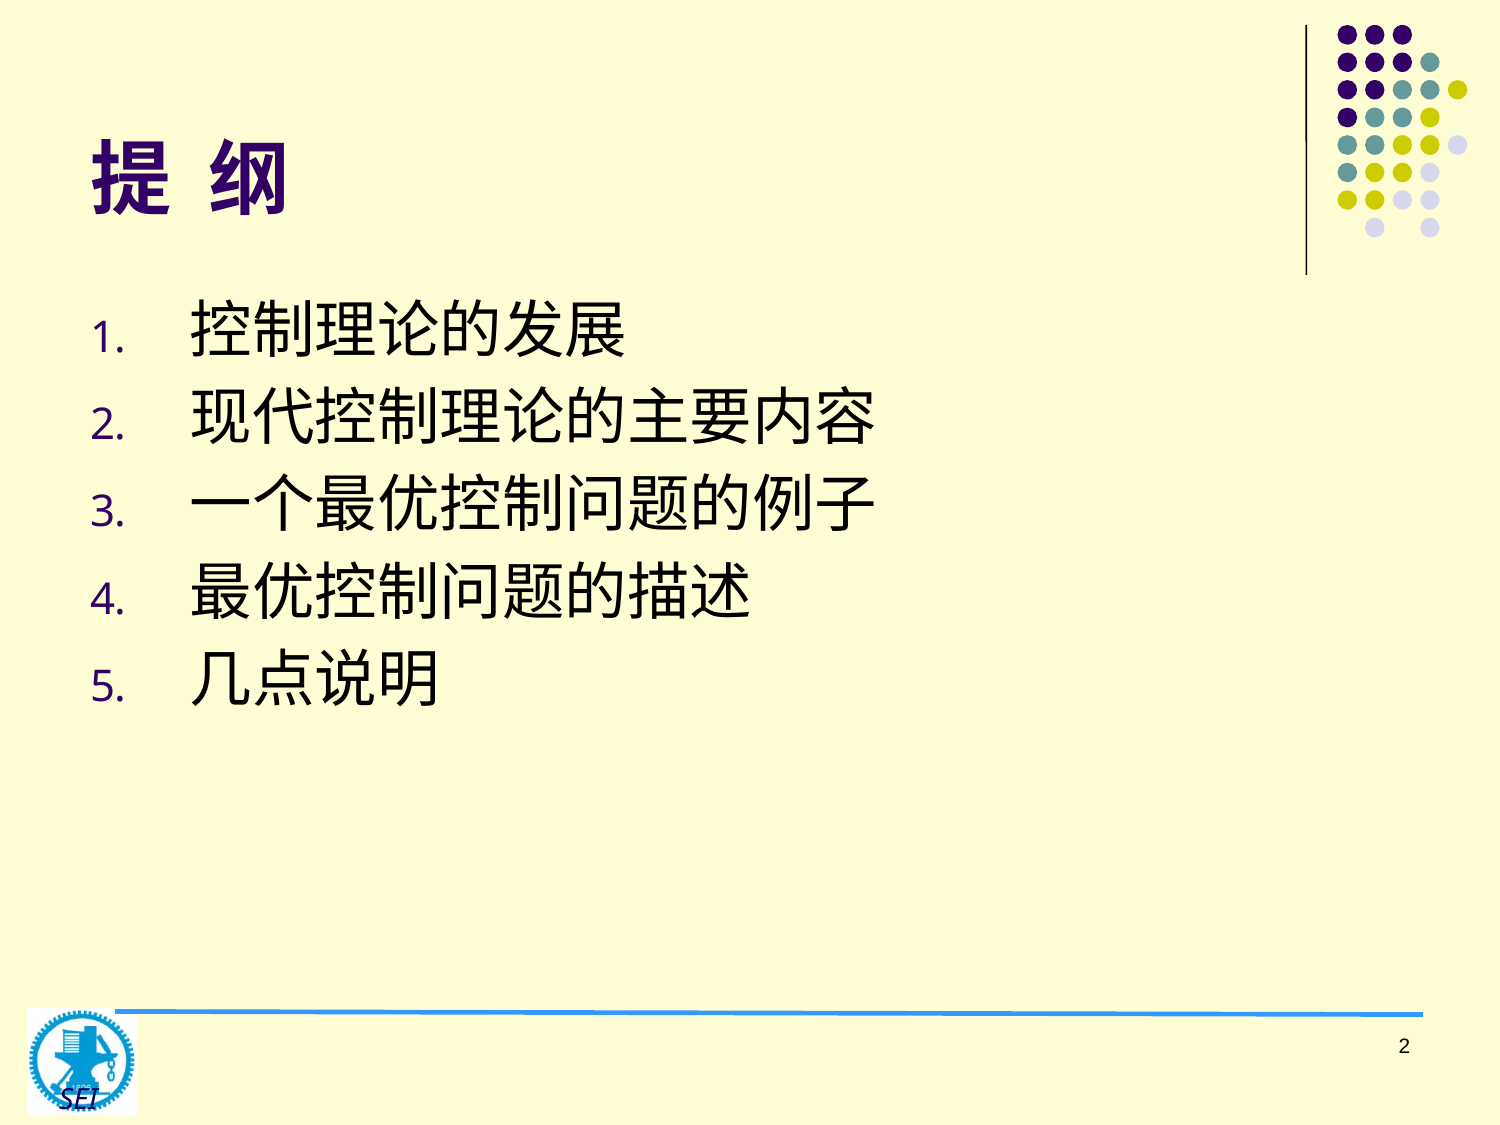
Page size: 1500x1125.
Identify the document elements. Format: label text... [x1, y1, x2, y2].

list 控制理论的发展 现代控制理论的主要内容 一个最优控制问题的例子 最优控制问题的描述 几点说明 [74, 281, 1426, 1006]
slide_number 2 [1074, 1024, 1426, 1101]
picture [27, 1008, 137, 1115]
title 提 纲 [74, 19, 1313, 233]
